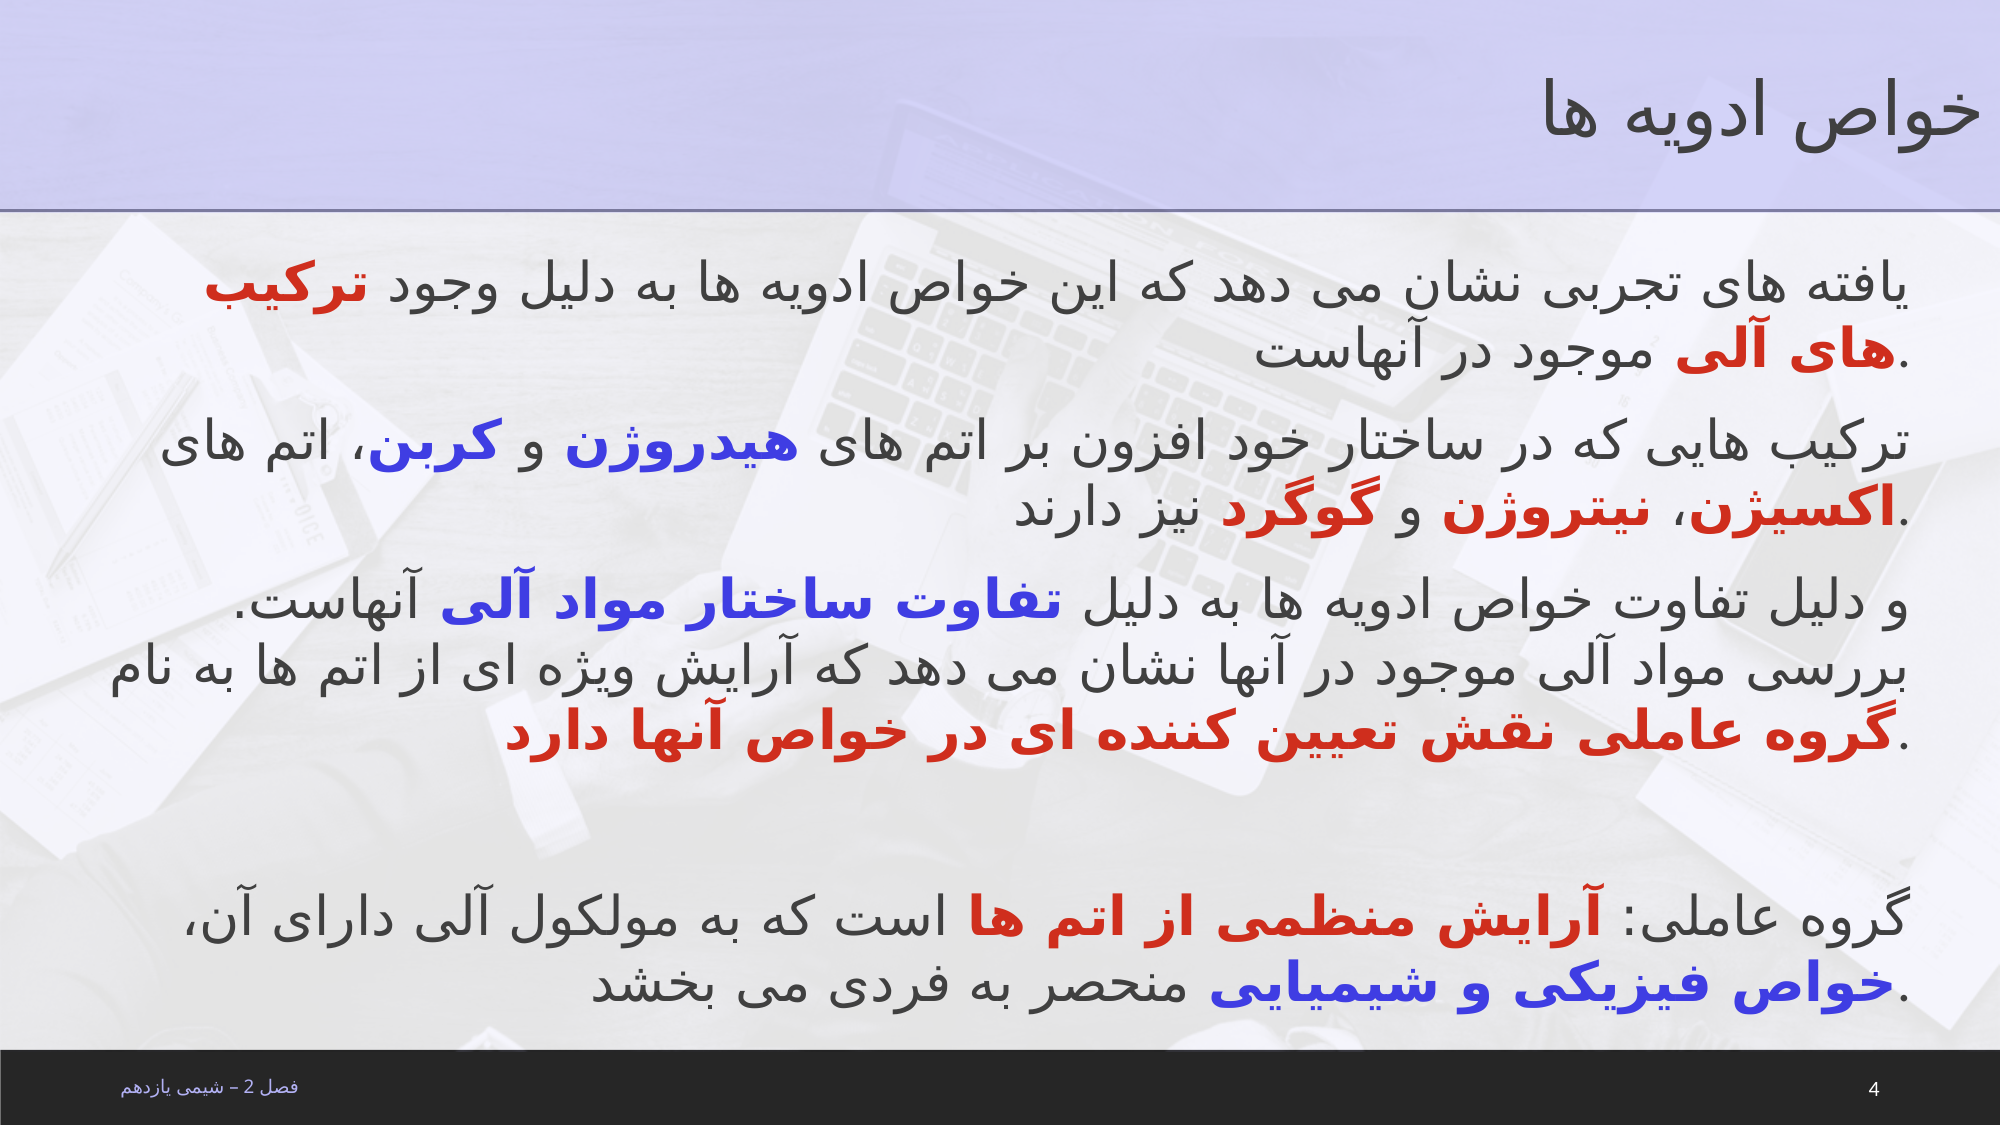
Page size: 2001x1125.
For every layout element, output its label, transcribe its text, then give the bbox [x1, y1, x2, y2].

footer فصل 2 – شیمی یازدهم [105, 1060, 1224, 1118]
picture [0, 0, 2000, 1052]
slide_number 4 [1793, 1060, 1895, 1118]
